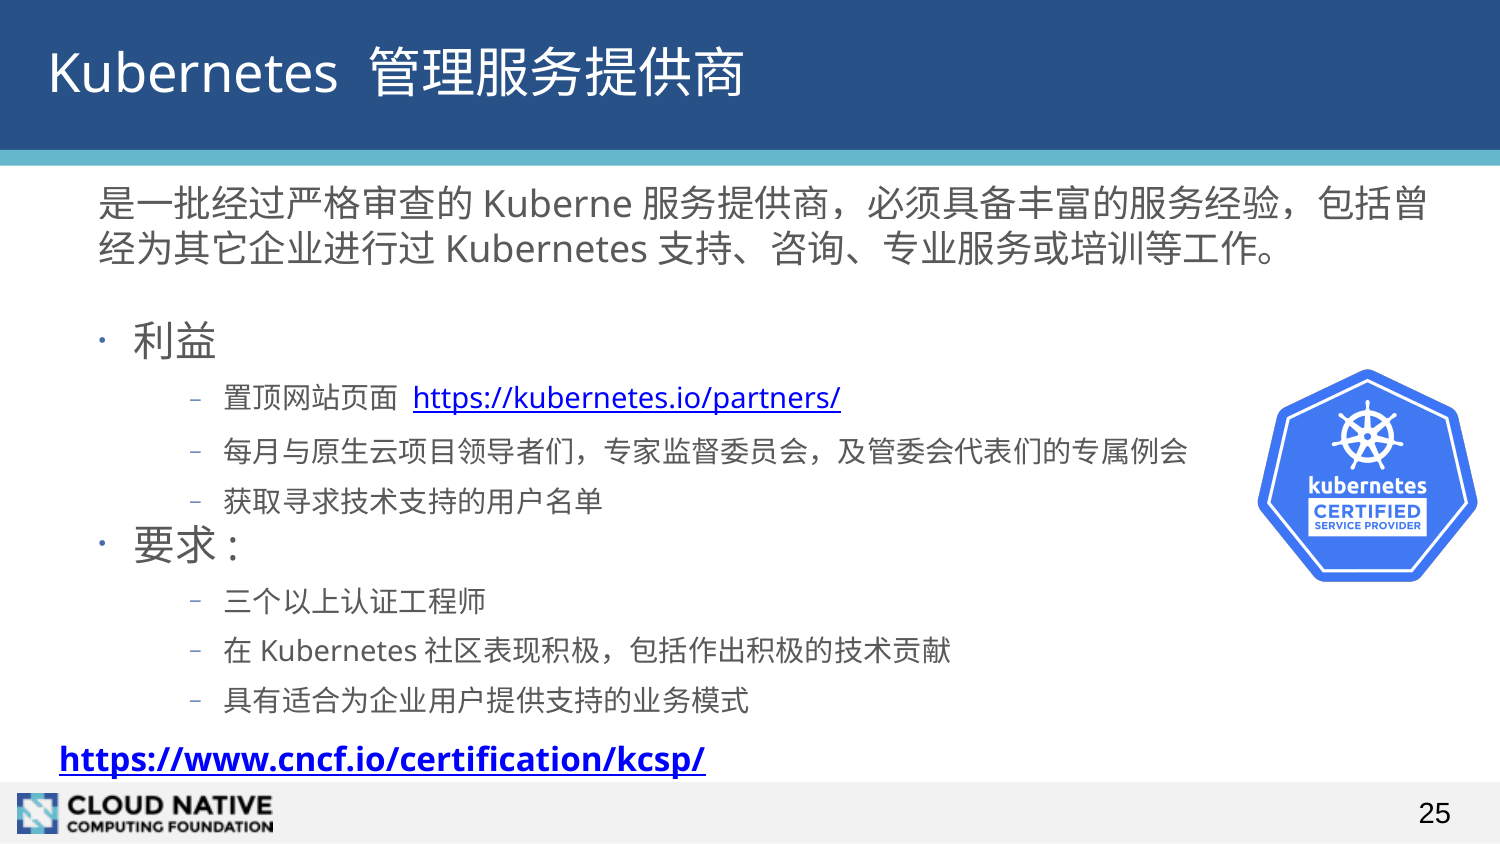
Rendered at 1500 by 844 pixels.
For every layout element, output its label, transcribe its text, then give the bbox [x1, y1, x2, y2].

list 是一批经过严格审查的Kuberne服务提供商，必须具备丰富的服务经验，包括曾经为其它企业进行过Kubernetes支持、咨询、专业服务或培训等工作。 利益 置顶网站页面 https://kubernetes.io/partners/ 每月与原生云项目领导者们，专家监督委员会，及管委会代表们的专属例会 获取寻求技术支持的用户名单 要求: 三个以上认证工程师 在Kubernetes社区表现积极，包括作出积极的技术贡献 具有适合为企业用户提供支持的业务模式 https://www.cncf.io/certification/kcsp/ [38, 159, 1464, 770]
title Kubernetes 管理服务提供商 [26, 15, 1464, 127]
picture [17, 793, 273, 834]
slide_number 25 [1403, 779, 1494, 844]
picture [1248, 356, 1487, 596]
